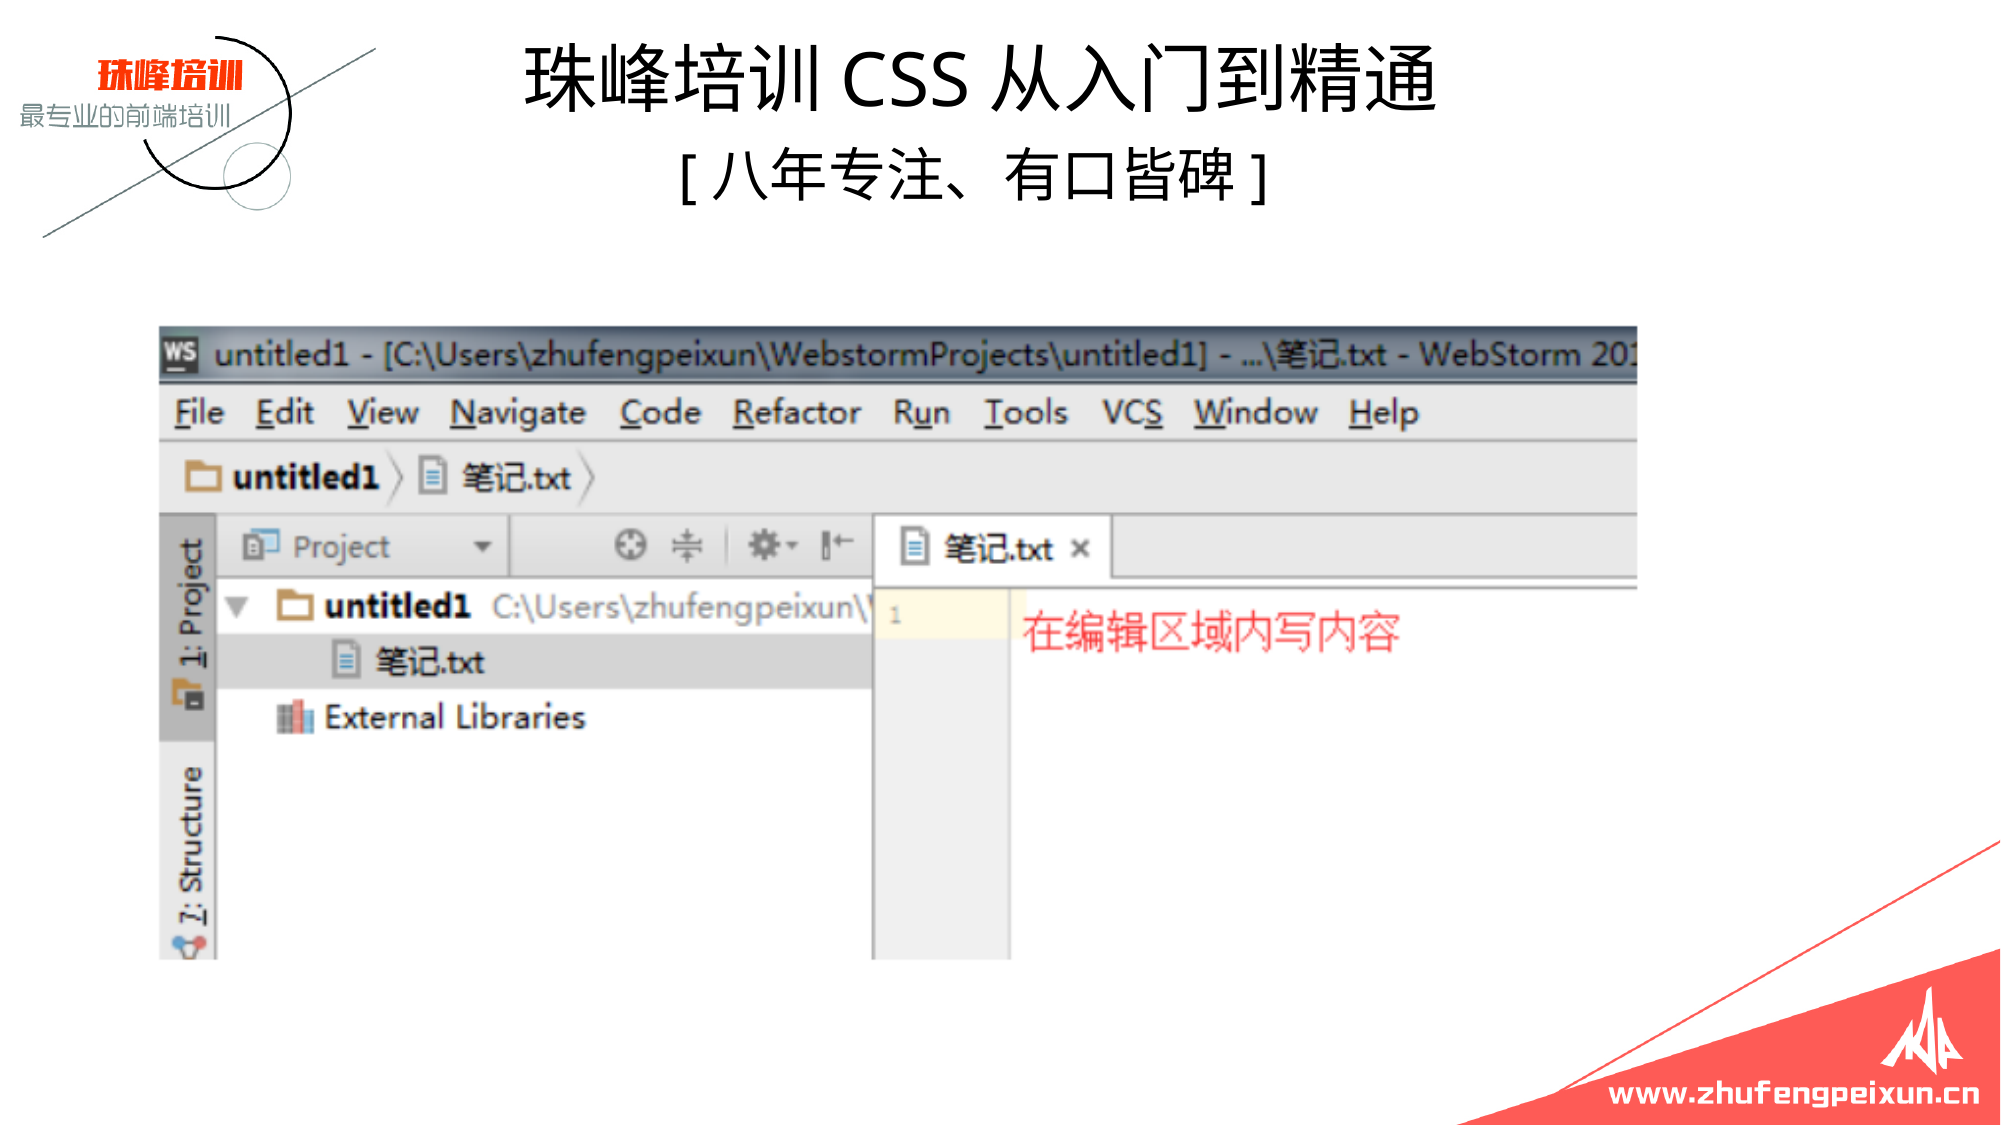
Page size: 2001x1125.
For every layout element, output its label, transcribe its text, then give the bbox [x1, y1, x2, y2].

picture [18, 36, 376, 238]
picture [1437, 796, 2001, 1125]
text_box 珠峰培训CSS从入门到精通 [八年专注、有口皆碑] [507, 23, 1737, 264]
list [136, 309, 1675, 969]
